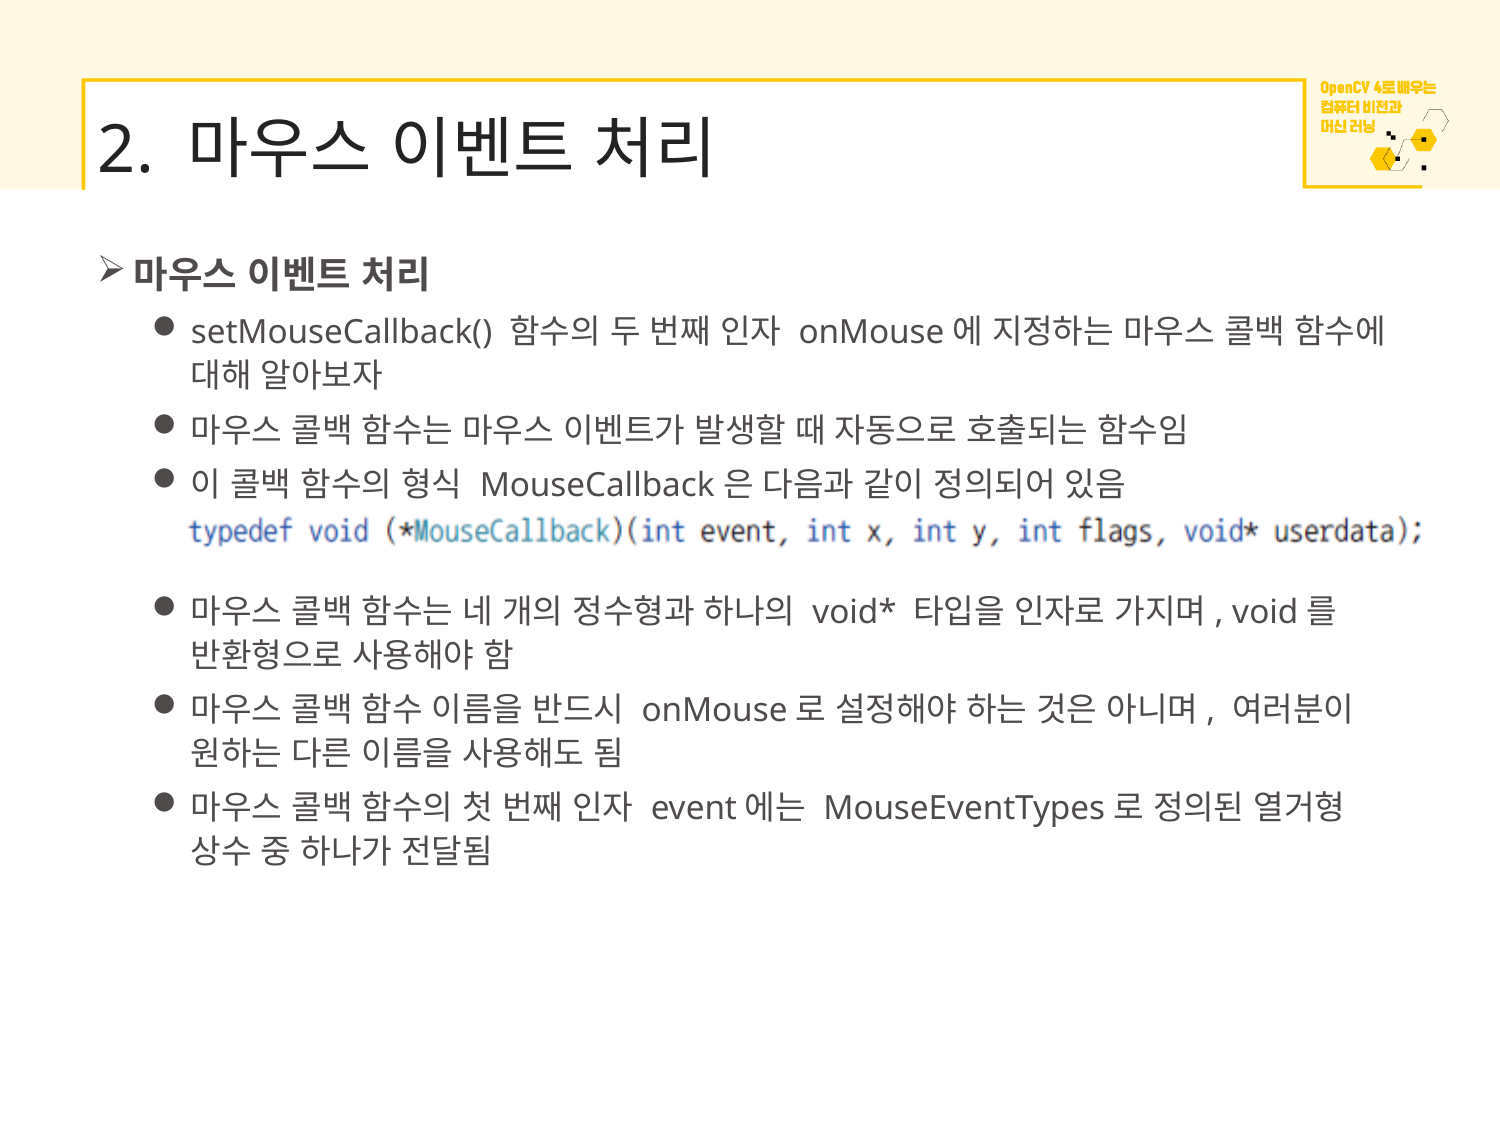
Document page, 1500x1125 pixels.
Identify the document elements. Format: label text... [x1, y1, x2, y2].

picture [0, 0, 1500, 1125]
title 2. 마우스 이벤트 처리 [82, 61, 1413, 193]
list 마우스 이벤트 처리 setMouseCallback() 함수의 두 번째 인자 onMouse에 지정하는 마우스 콜백 함수에 대해 알아보자 마우스 콜백 함수는 마우스 이벤트가 발생할 때 자동으로 호출되는 함수임 이 콜백 함수의 형식 MouseCallback은 다음과 같이 정의되어 있음 마우스 콜백 함수는 네 개의 정수형과 하나의 void* 타입을 인자로 가지며, void를 반환형으로 사용해야 함 마우스 콜백 함수 이름을 반드시 onMouse로 설정해야 하는 것은 아니며, 여러분이 원하는 다른 이름을 사용해도 됨 마우스 콜백 함수의 첫 번째 인자 event에는 MouseEventTypes로 정의된 열거형 상수 중 하나가 전달됨 [81, 239, 1412, 1054]
